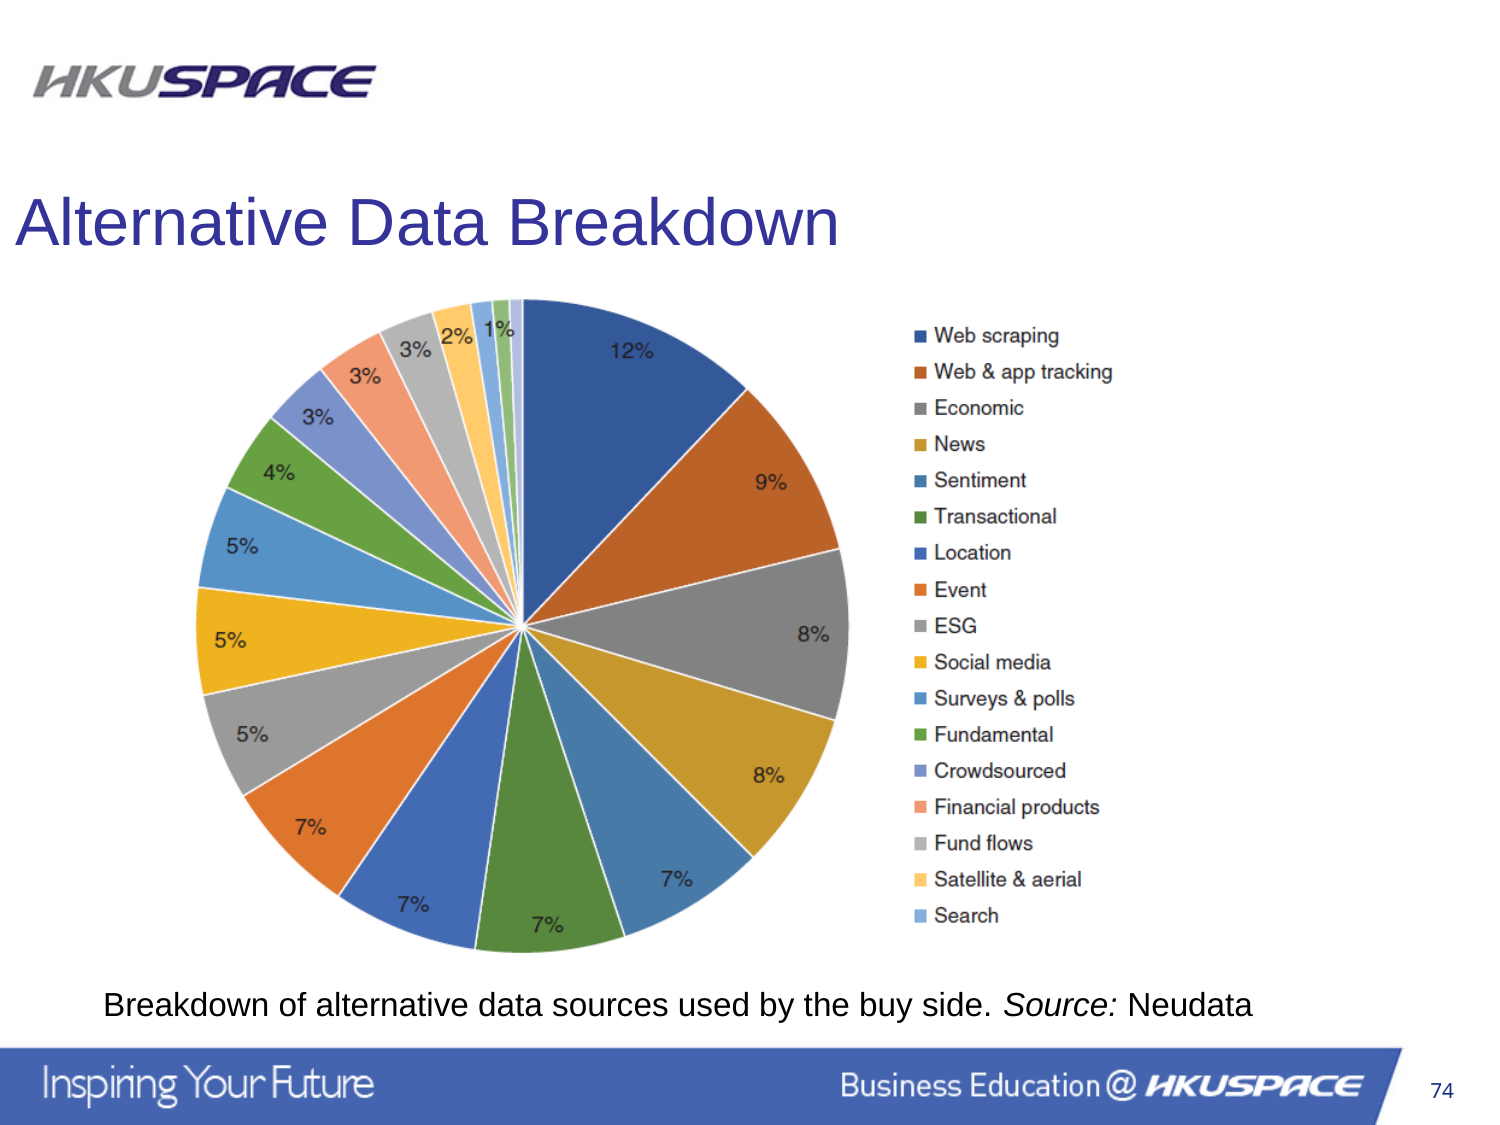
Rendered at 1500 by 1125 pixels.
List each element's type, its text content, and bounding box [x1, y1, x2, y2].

text_box Breakdown of alternative data sources used by the buy side. Source: Neudata [88, 975, 1365, 1031]
title Alternative Data Breakdown [0, 101, 1325, 266]
picture [0, 0, 1500, 1125]
slide_number 74 [1415, 1070, 1499, 1125]
